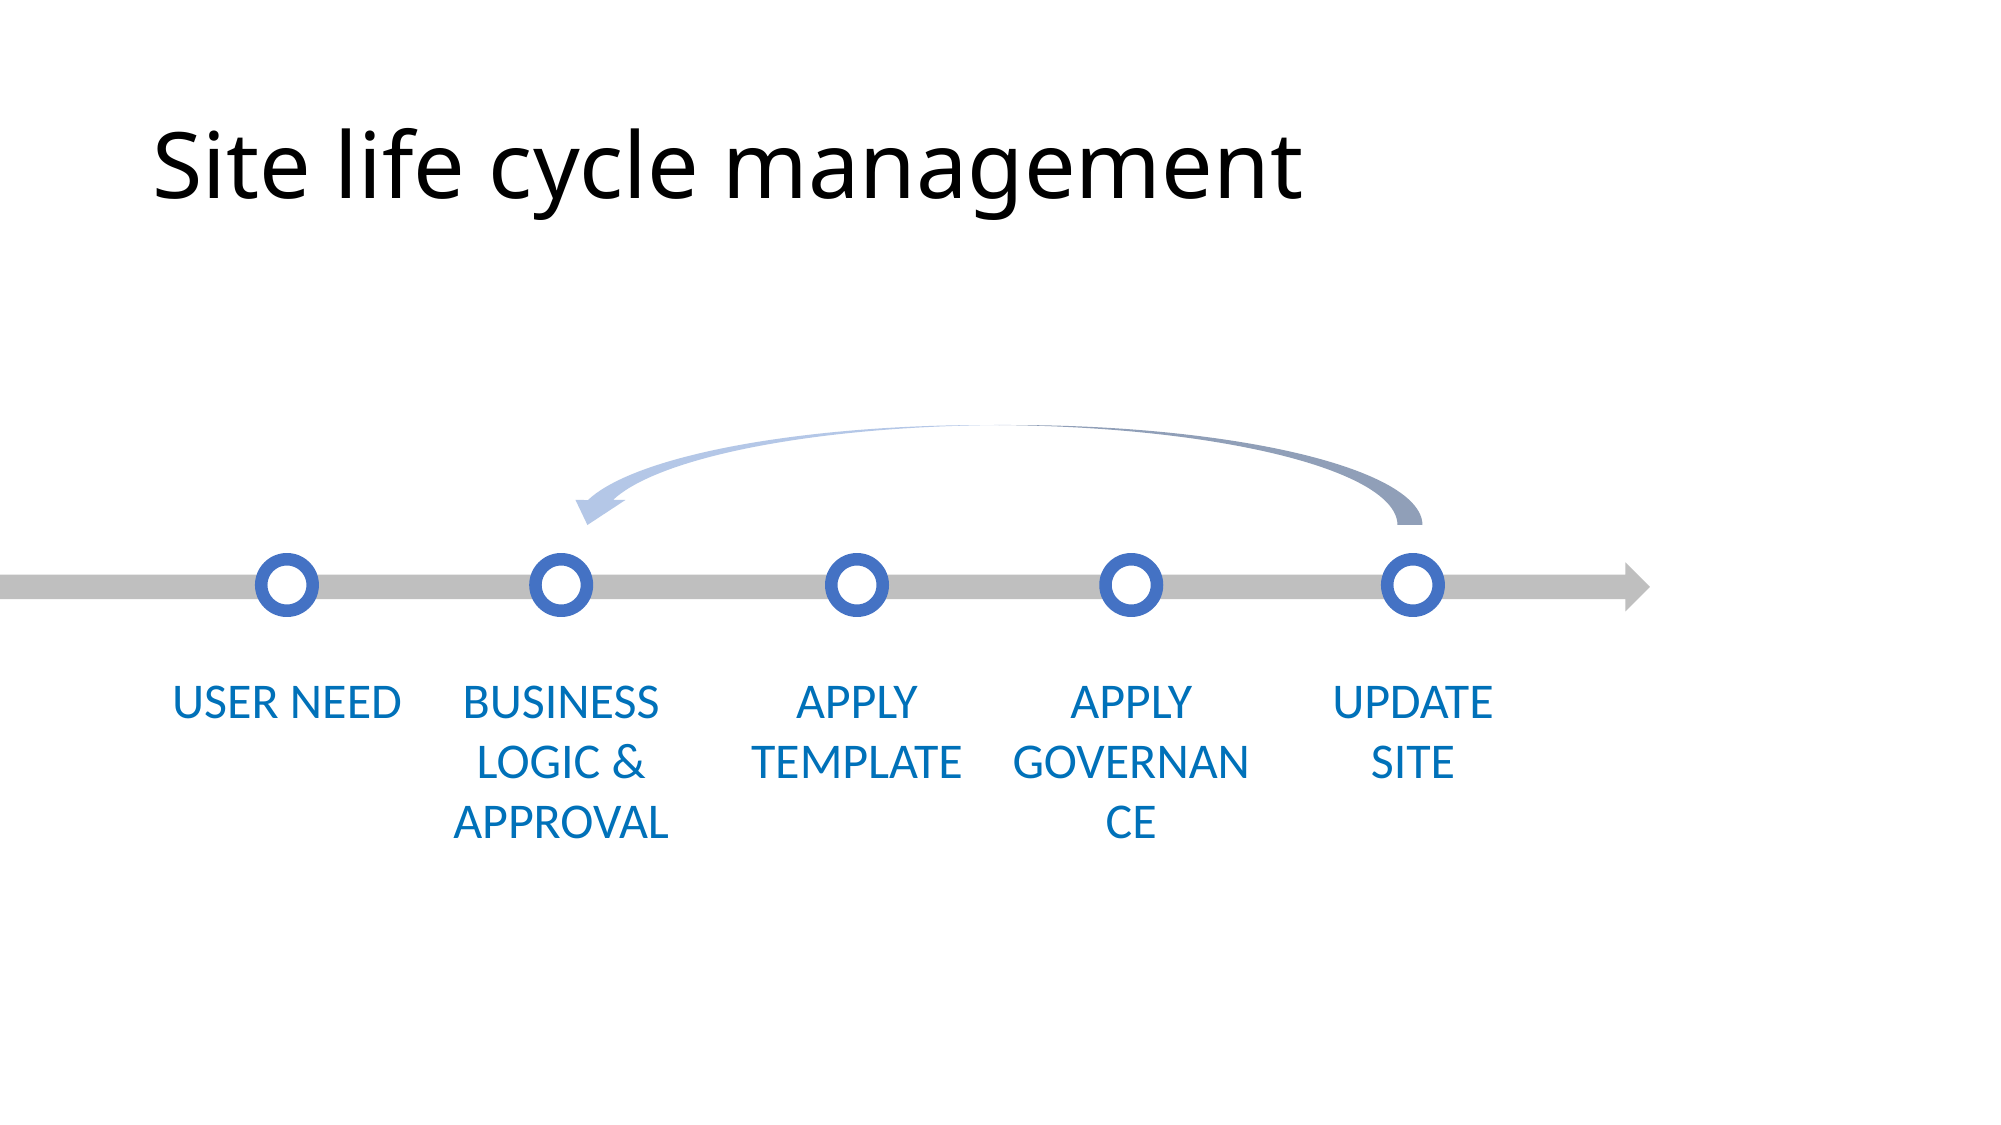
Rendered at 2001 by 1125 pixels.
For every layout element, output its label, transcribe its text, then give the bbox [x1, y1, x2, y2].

text_box [0, 574, 142, 600]
title Site life cycle management [137, 59, 1863, 278]
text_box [431, 559, 692, 858]
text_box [719, 559, 994, 798]
text_box [1551, 562, 1650, 612]
text_box [574, 424, 1424, 526]
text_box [1275, 559, 1551, 737]
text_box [142, 559, 431, 737]
text_box [1269, 574, 1275, 600]
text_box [994, 559, 1269, 798]
text_box [692, 574, 719, 600]
